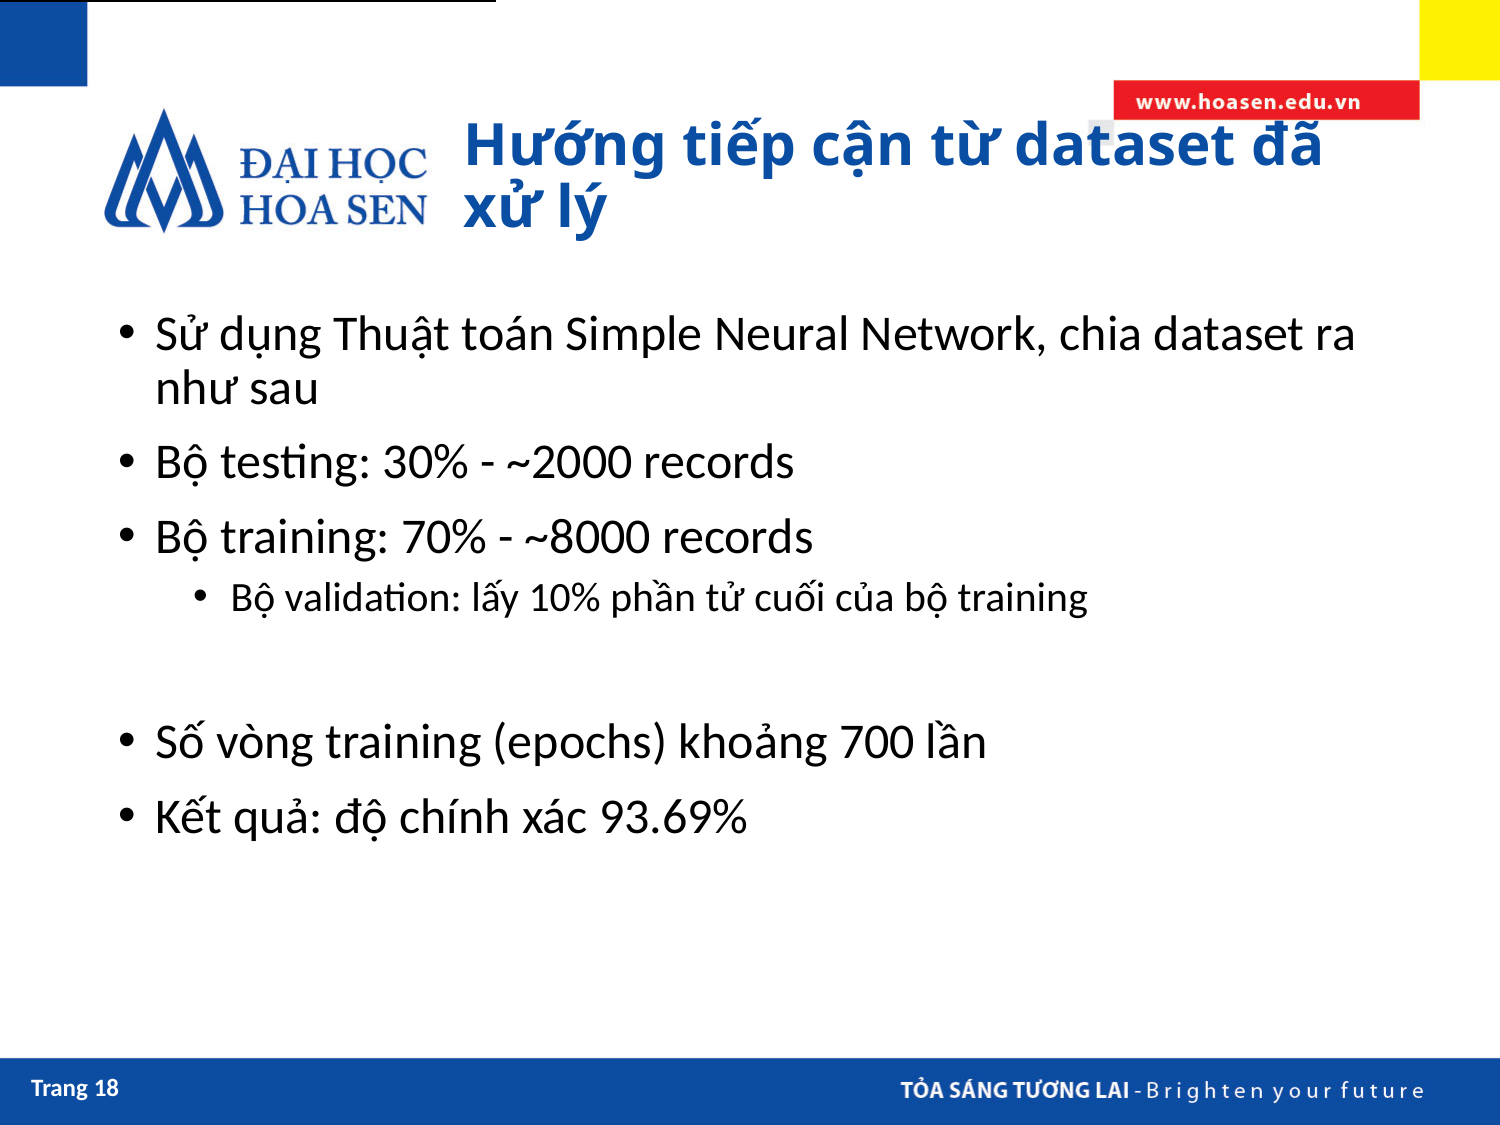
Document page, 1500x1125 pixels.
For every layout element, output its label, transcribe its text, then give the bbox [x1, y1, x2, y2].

list Sử dụng Thuật toán Simple Neural Network, chia dataset ra như sau Bộ testing: 30% - ~2000 records Bộ training: 70% - ~8000 records Bộ validation: lấy 10% phần tử cuối của bộ training Số vòng training (epochs) khoảng 700 lần Kết quả: độ chính xác 93.69% [103, 299, 1397, 1014]
slide_number Trang 18 [0, 1056, 135, 1117]
title Hướng tiếp cận từ dataset đã xử lý [448, 96, 1391, 260]
picture [0, 0, 1500, 1125]
